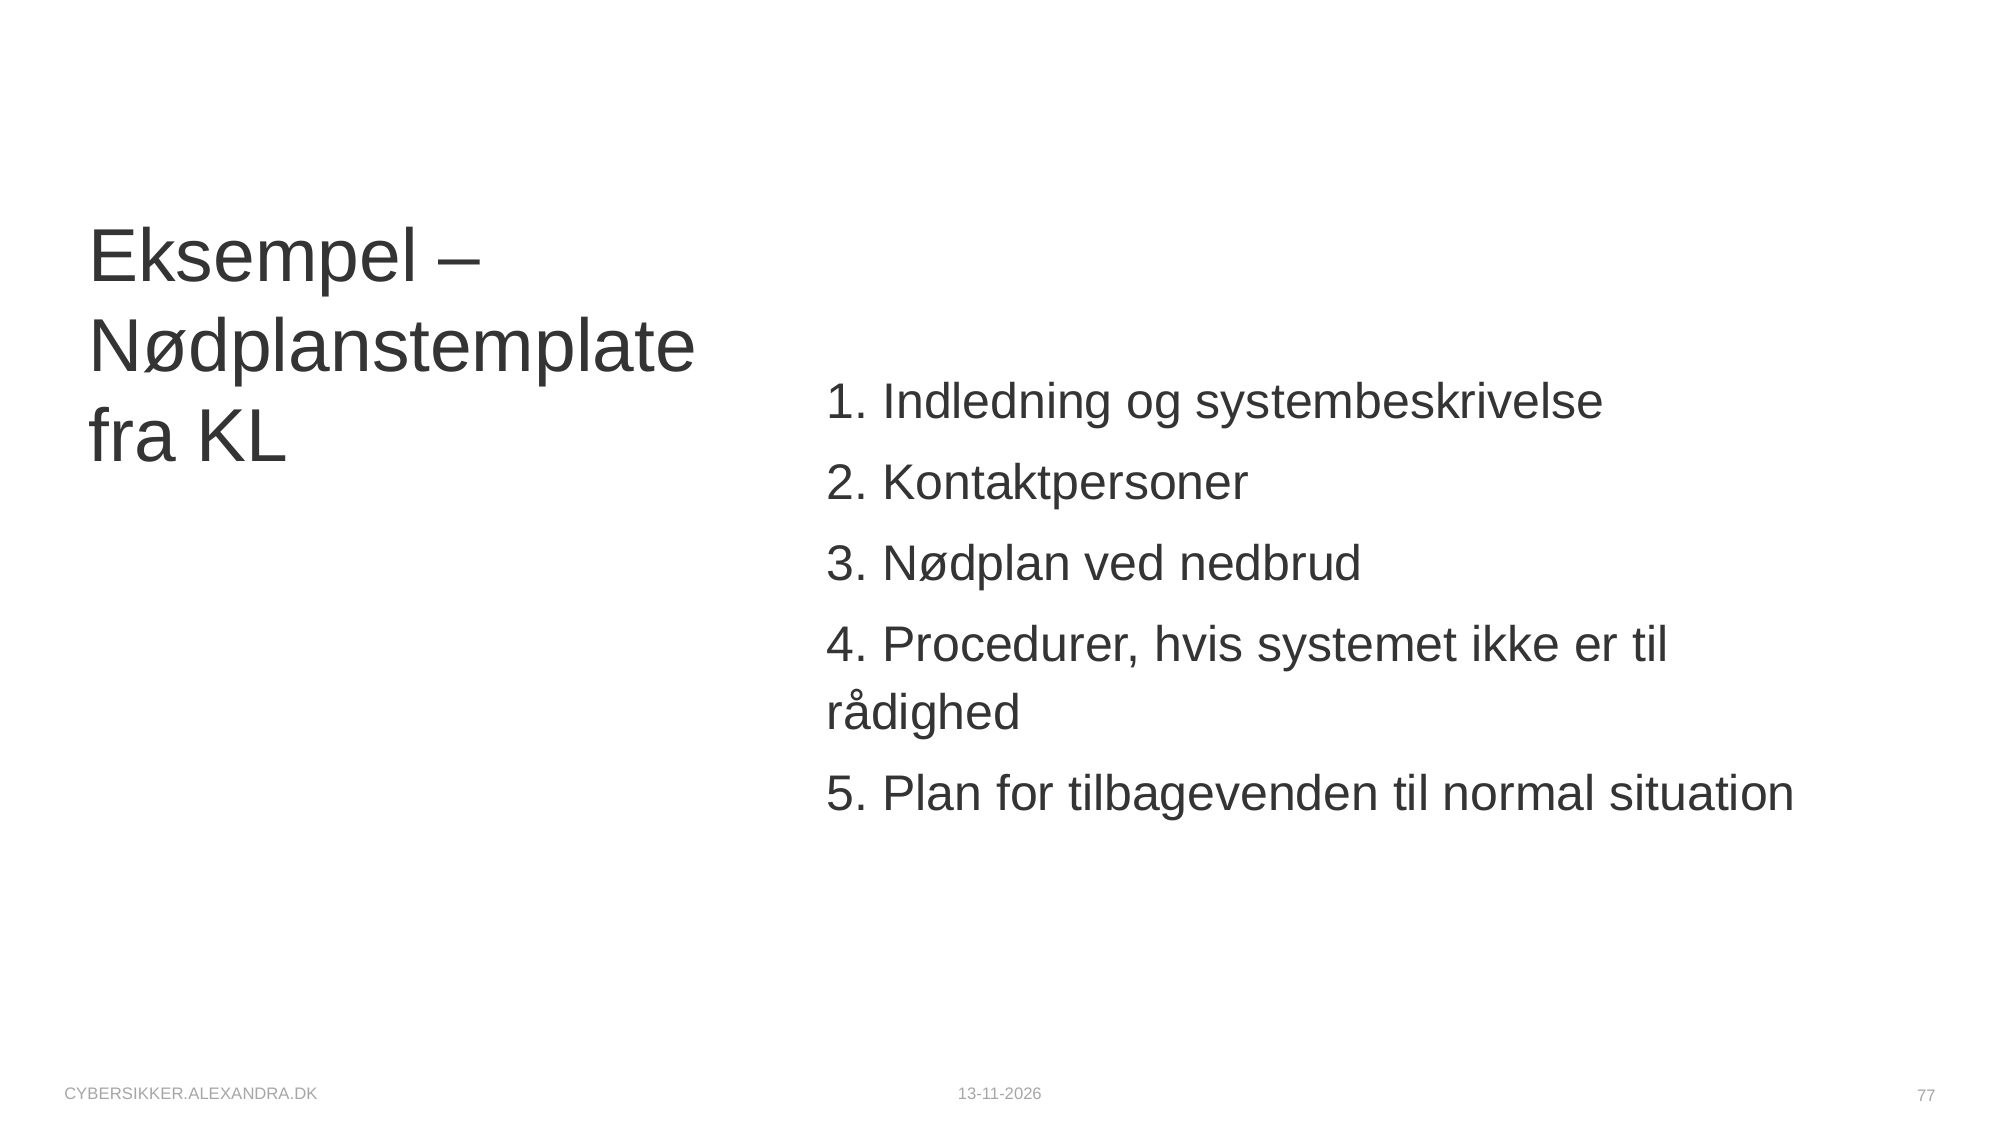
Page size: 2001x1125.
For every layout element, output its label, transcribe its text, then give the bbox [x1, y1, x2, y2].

footer cybersikker.alexandra.dk [49, 1075, 565, 1106]
slide_number 77 [1631, 1077, 1951, 1113]
title Eksempel – Nødplanstemplate fra KL [88, 206, 739, 480]
list 1. Indledning og systembeskrivelse 2. Kontaktpersoner 3. Nødplan ved nedbrud 4. Procedurer, hvis systemet ikke er til rådighed 5. Plan for tilbagevenden til normal situation [826, 206, 1809, 955]
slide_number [763, 1075, 1237, 1106]
